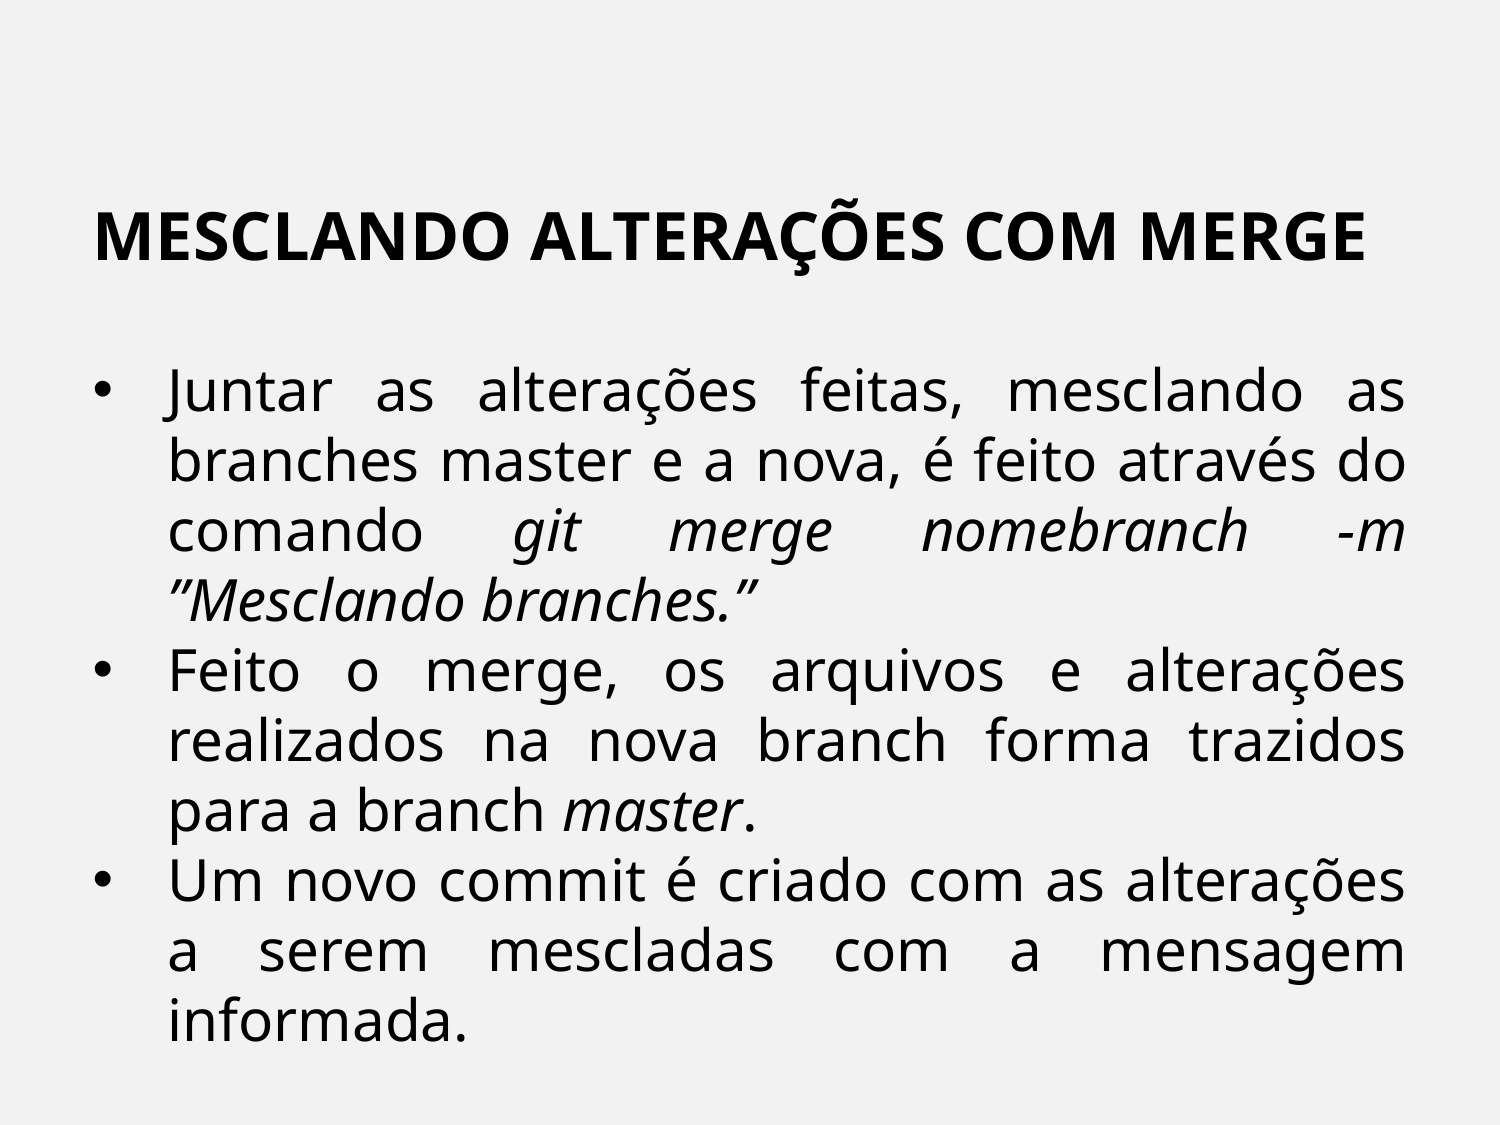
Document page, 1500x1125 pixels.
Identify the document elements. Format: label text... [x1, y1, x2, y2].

text_box MESCLANDO ALTERAÇÕES COM MERGE Juntar as alterações feitas, mesclando as branches master e a nova, é feito através do comando git merge nomebranch -m ”Mesclando branches.” Feito o merge, os arquivos e alterações realizados na nova branch forma trazidos para a branch master. Um novo commit é criado com as alterações a serem mescladas com a mensagem informada. [78, 186, 1422, 1061]
